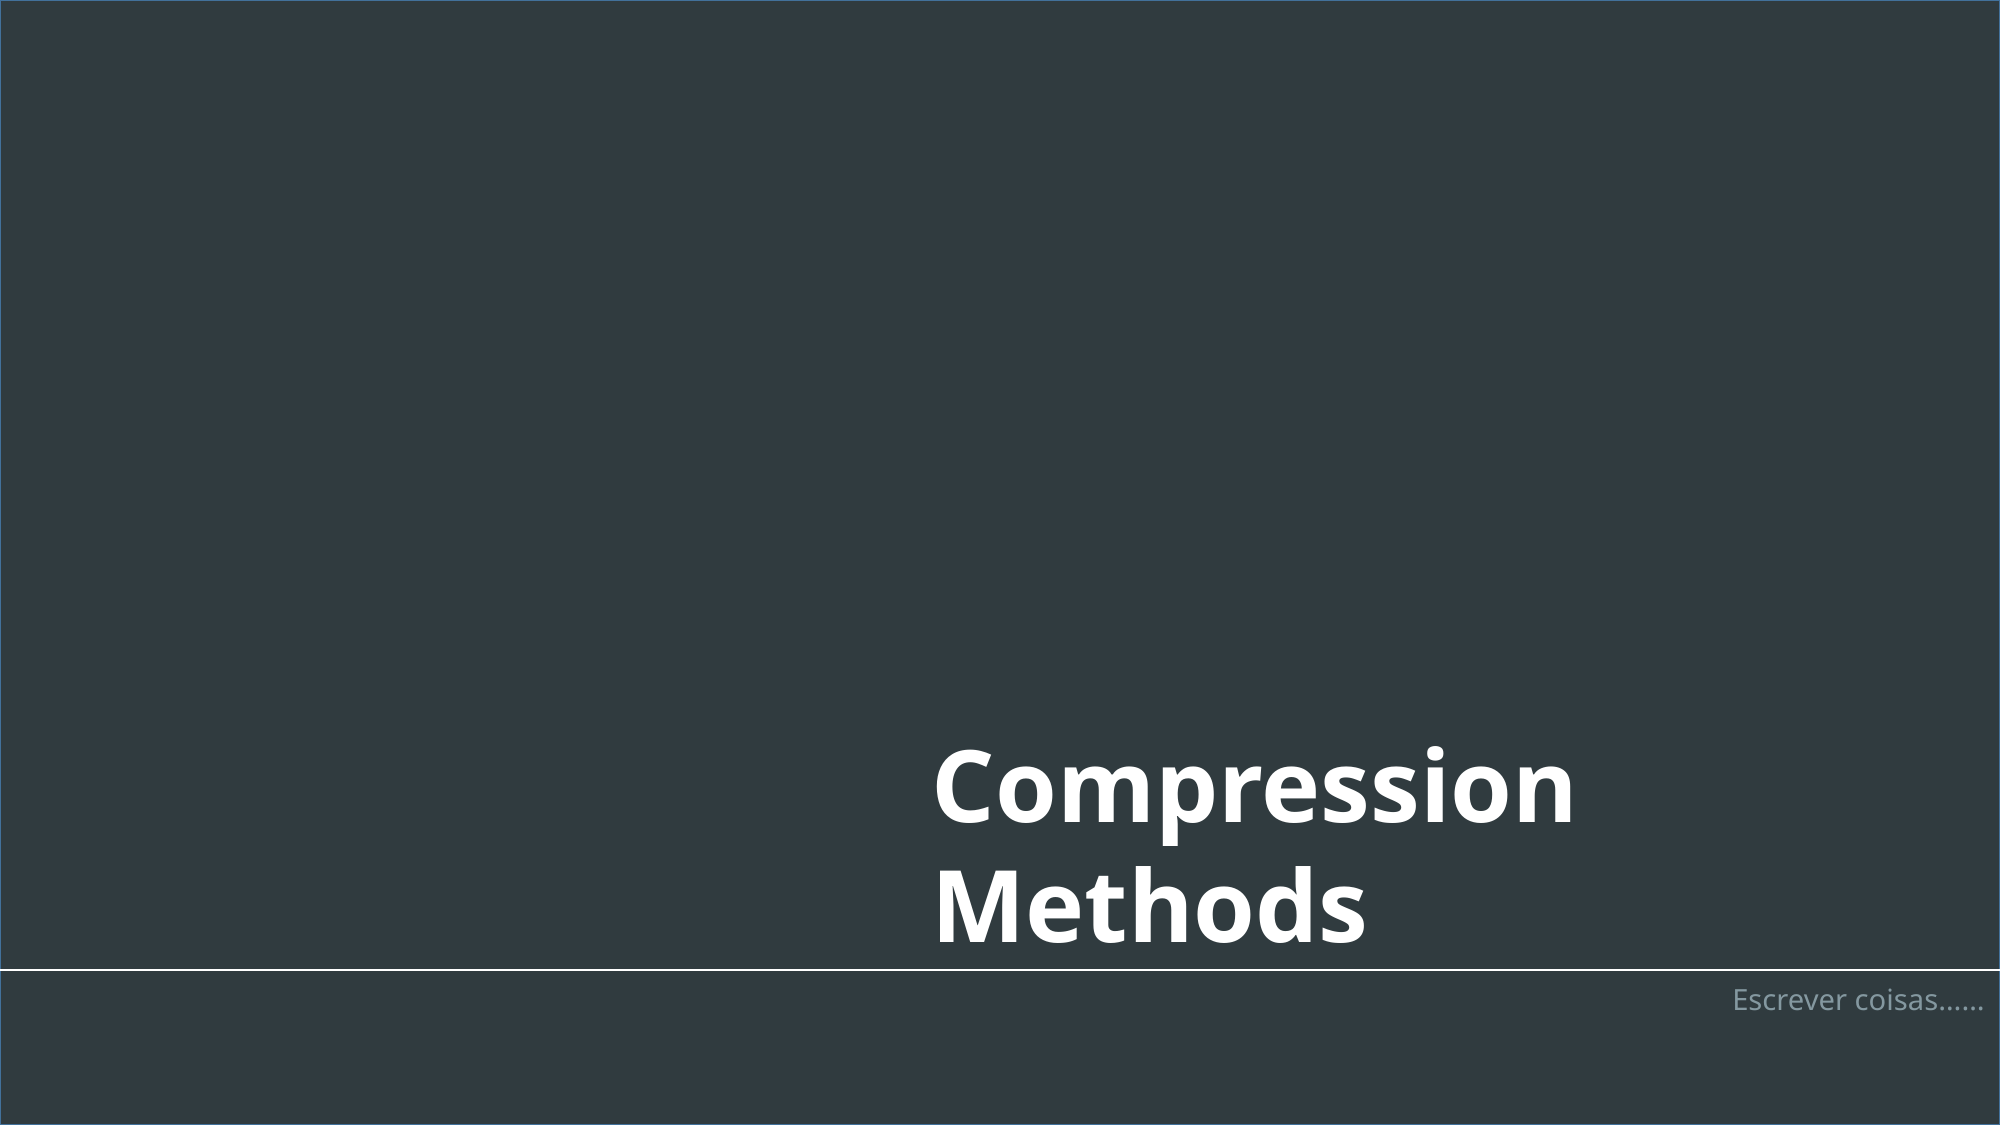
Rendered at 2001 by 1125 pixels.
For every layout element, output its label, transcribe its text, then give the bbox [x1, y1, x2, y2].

text_box Escrever coisas…… [624, 984, 2000, 1025]
text_box [0, 0, 2000, 969]
text_box [0, 971, 2000, 1125]
text_box Compression Methods [916, 825, 2000, 969]
